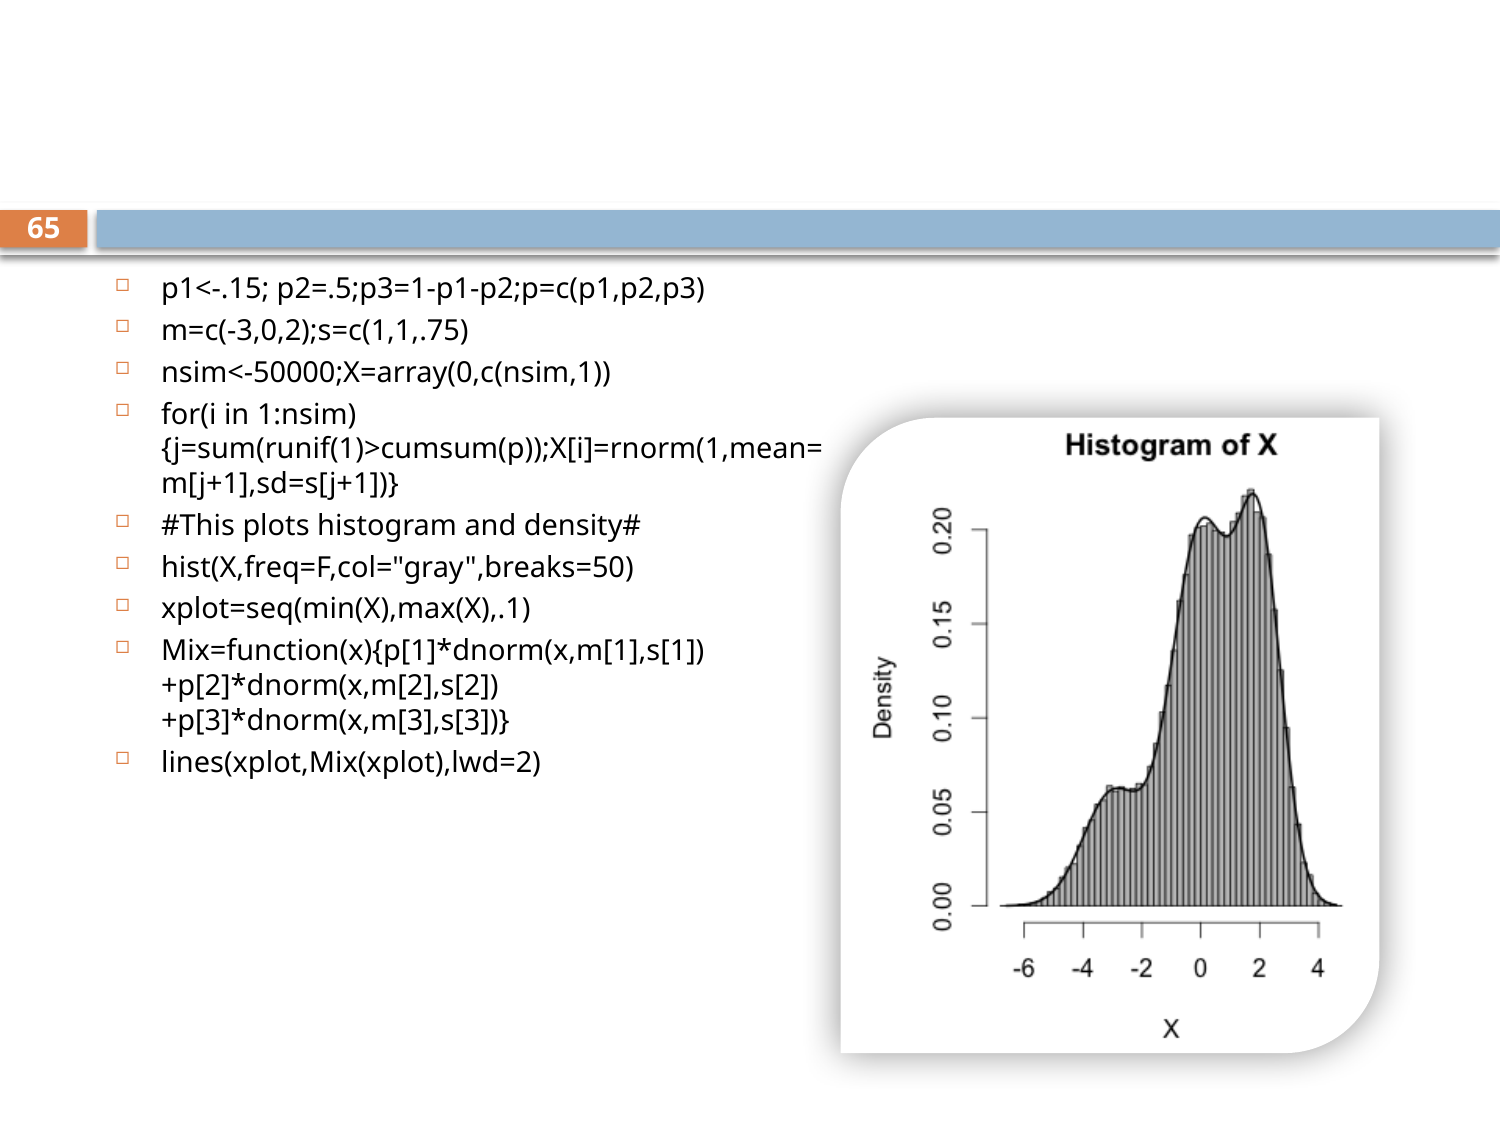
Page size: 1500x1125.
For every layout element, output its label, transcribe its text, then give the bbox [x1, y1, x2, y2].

list p1<-.15; p2=.5;p3=1-p1-p2;p=c(p1,p2,p3) m=c(-3,0,2);s=c(1,1,.75) nsim<-50000;X=array(0,c(nsim,1)) for(i in 1:nsim){j=sum(runif(1)>cumsum(p));X[i]=rnorm(1,mean=m[j+1],sd=s[j+1])} #This plots histogram and density# hist(X,freq=F,col="gray",breaks=50) xplot=seq(min(X),max(X),.1) Mix=function(x){p[1]*dnorm(x,m[1],s[1])+p[2]*dnorm(x,m[2],s[2])+p[3]*dnorm(x,m[3],s[3])} lines(xplot,Mix(xplot),lwd=2) [100, 262, 848, 792]
picture [847, 424, 1373, 1047]
slide_number 65 [0, 208, 88, 249]
